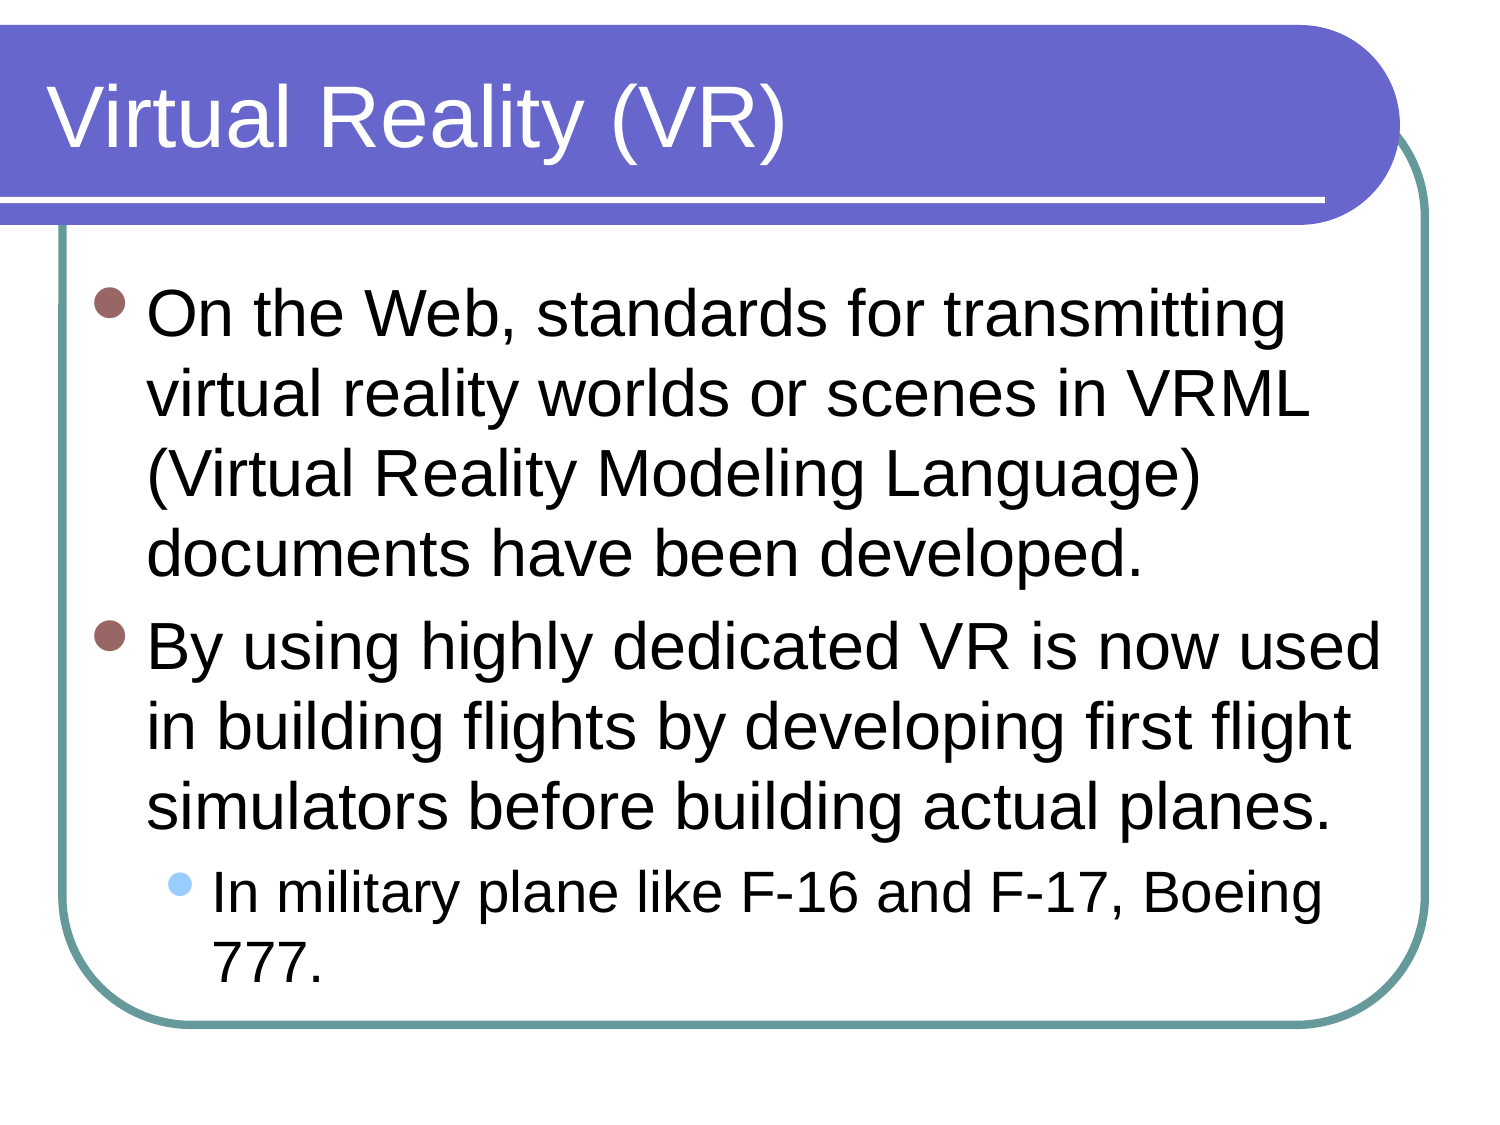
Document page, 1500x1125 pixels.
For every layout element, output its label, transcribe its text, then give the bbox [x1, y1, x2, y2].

list On the Web, standards for transmitting virtual reality worlds or scenes in VRML (Virtual Reality Modeling Language) documents have been developed. By using highly dedicated VR is now used in building flights by developing first flight simulators before building actual planes. In military plane like F-16 and F-17, Boeing 777. [75, 262, 1425, 1088]
title Virtual Reality (VR) [32, 37, 1347, 188]
